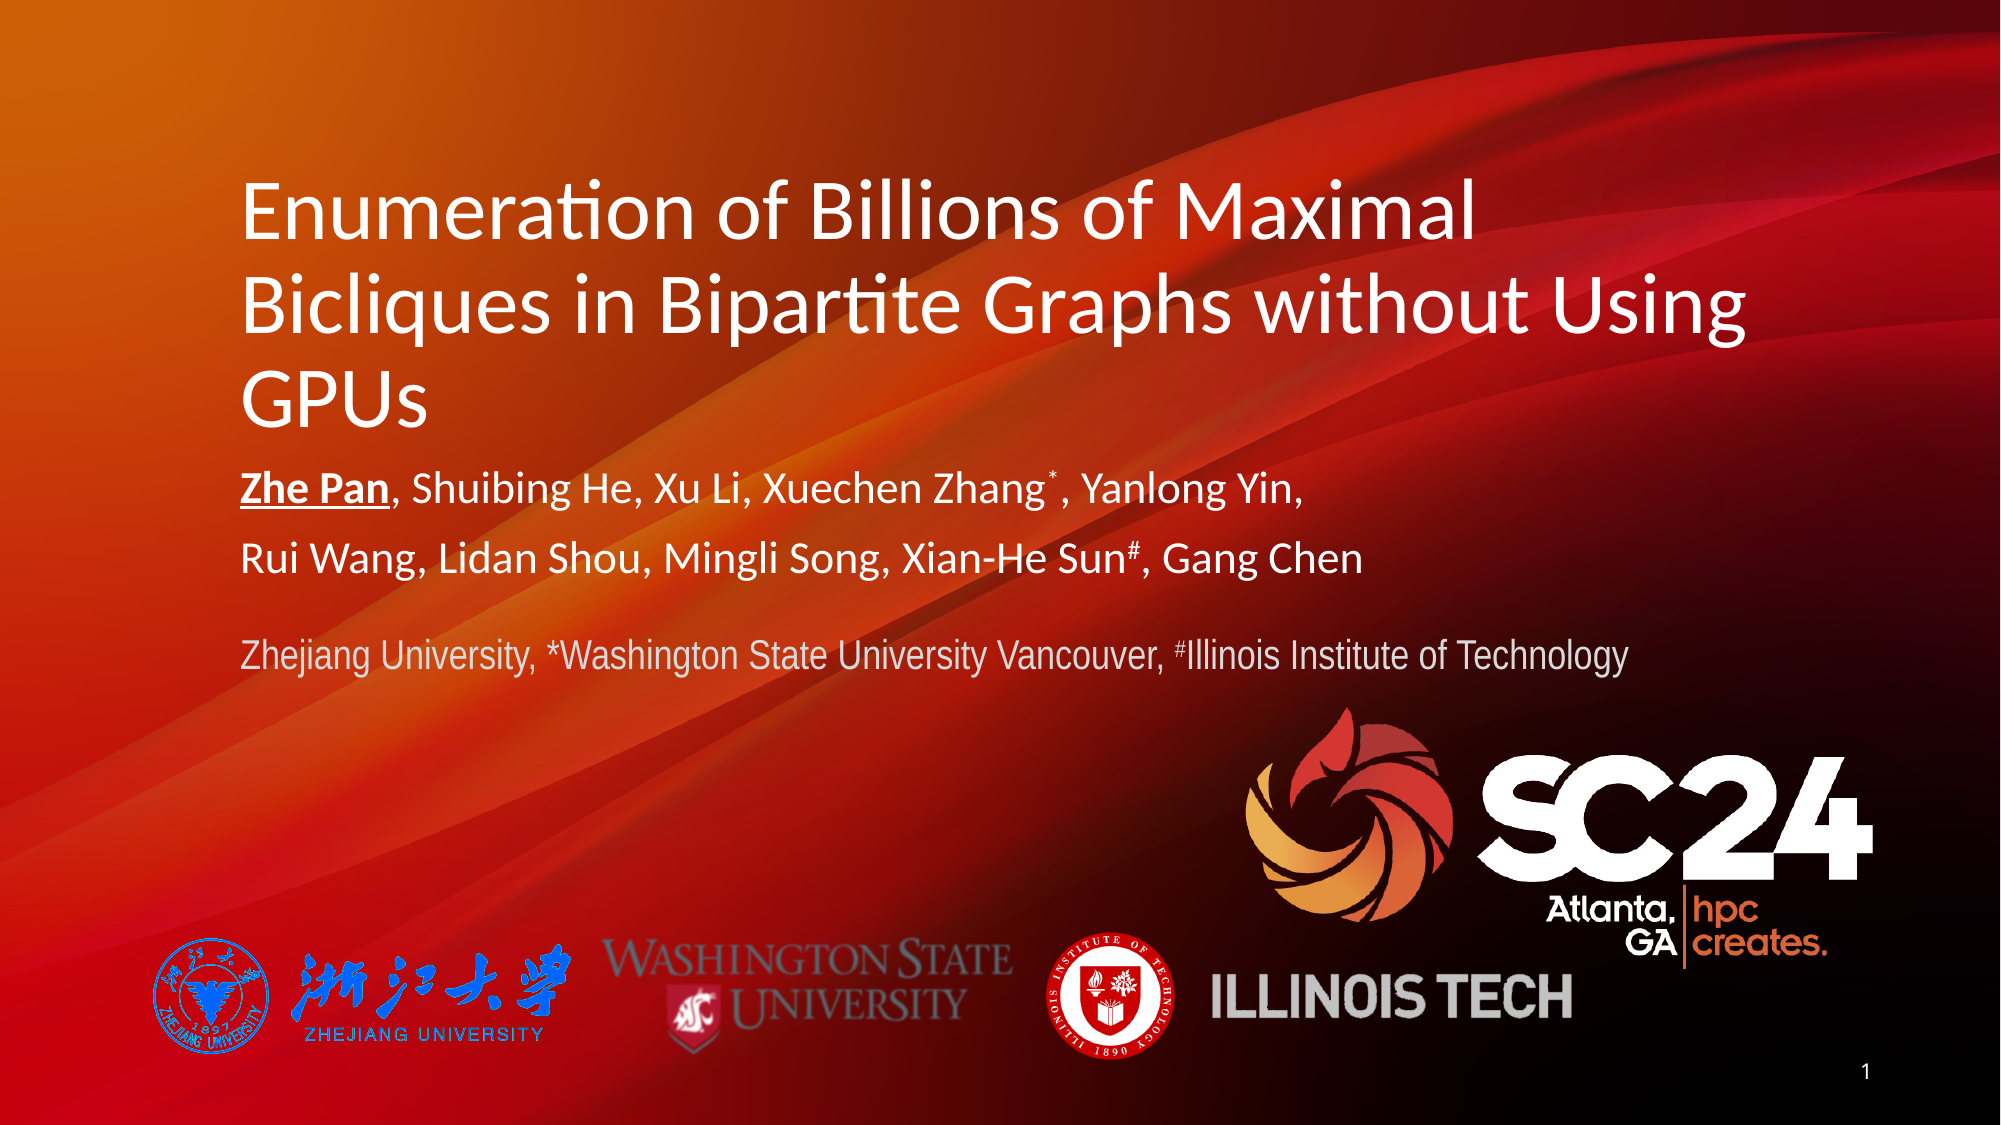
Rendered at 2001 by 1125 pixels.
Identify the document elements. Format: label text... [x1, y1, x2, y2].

subtitle Zhe Pan, Shuibing He, Xu Li, Xuechen Zhang*, Yanlong Yin, Rui Wang, Lidan Shou, Mingli Song, Xian-He Sun#, Gang Chen Zhejiang University, *Washington State University Vancouver, #Illinois Institute of Technology [225, 456, 1775, 694]
title Enumeration of Billions of Maximal Bicliques in Bipartite Graphs without Using GPUs [225, 156, 1775, 456]
picture [0, 0, 2001, 1125]
